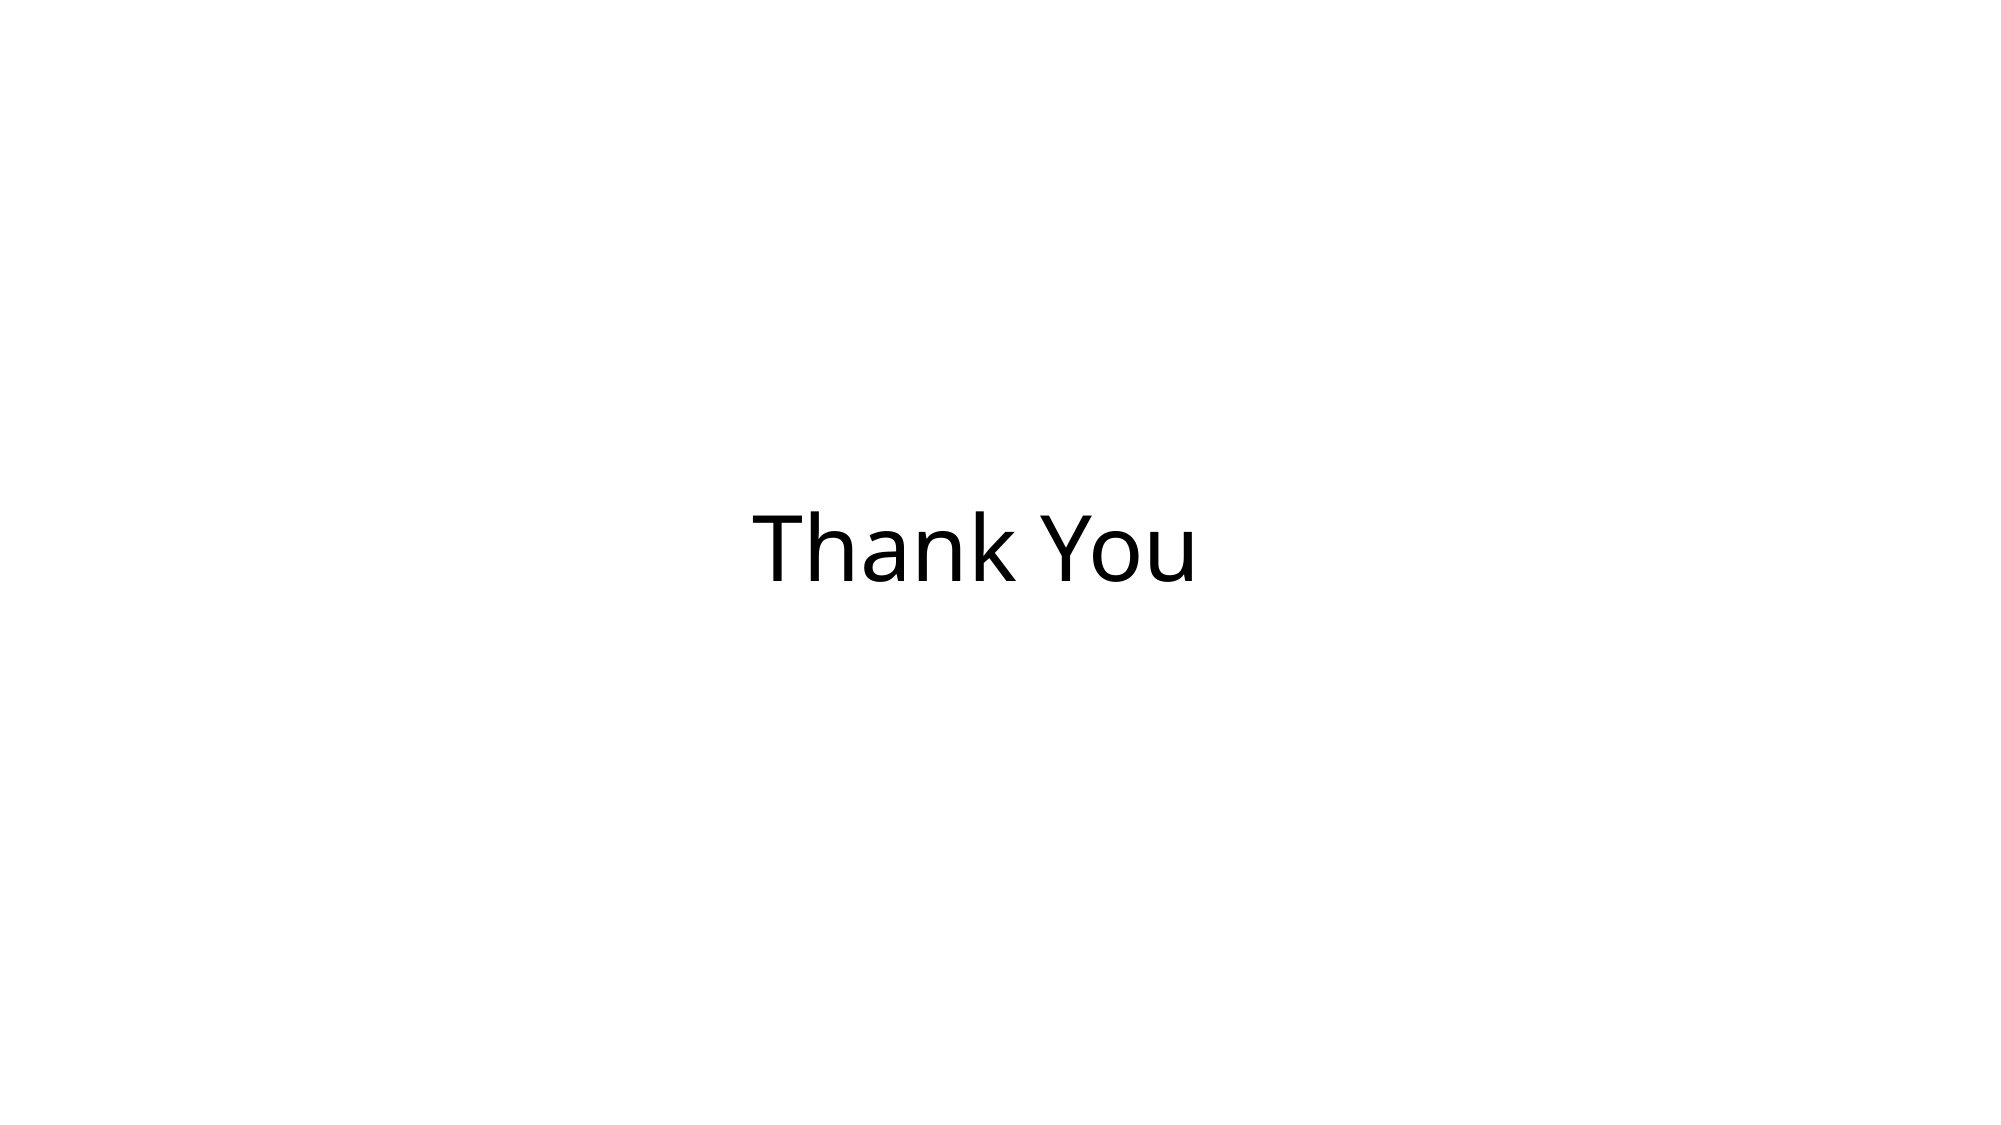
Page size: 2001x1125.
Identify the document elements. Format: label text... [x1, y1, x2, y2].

title Thank You [114, 442, 1839, 661]
